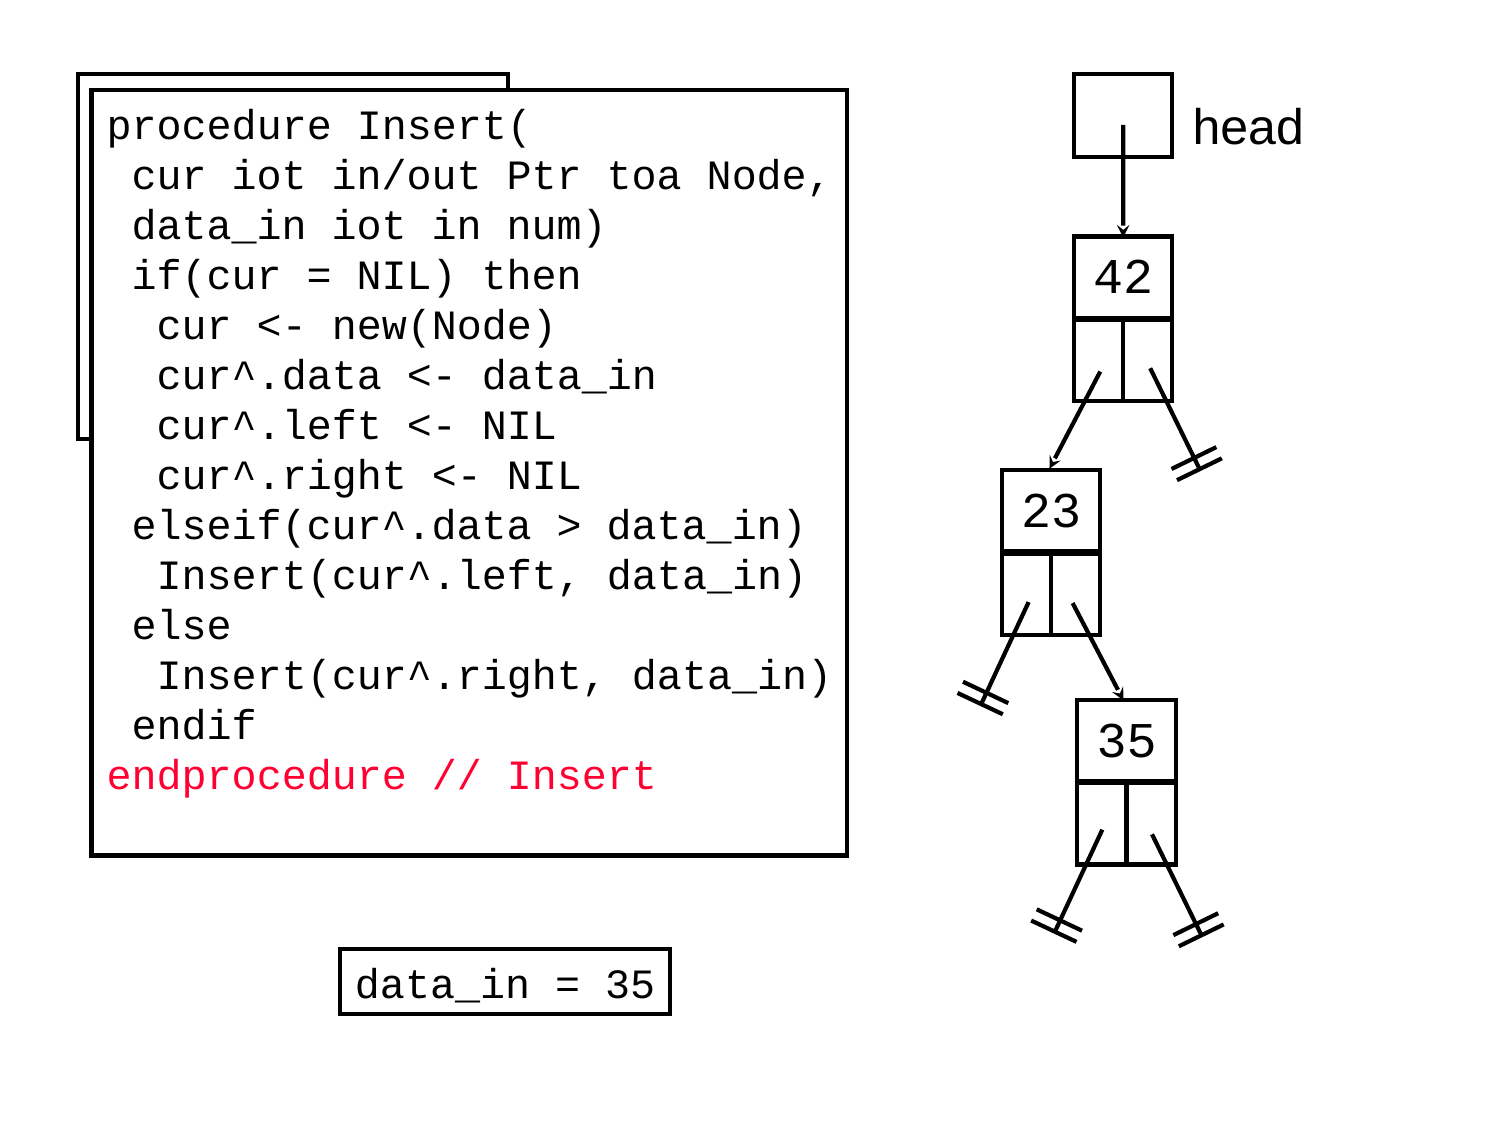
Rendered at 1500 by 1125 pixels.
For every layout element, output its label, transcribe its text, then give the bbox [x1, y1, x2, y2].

text_box 35 [1077, 699, 1176, 779]
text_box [1001, 551, 1101, 636]
text_box 42 [1073, 236, 1173, 316]
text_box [1150, 367, 1223, 481]
text_box . . Insert(head, 23) Insert(head, 35) Insert(head, 47) . . [77, 73, 509, 440]
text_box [1073, 317, 1173, 402]
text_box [1077, 780, 1176, 865]
text_box 23 [1001, 470, 1101, 549]
text_box [1117, 225, 1130, 236]
text_box [1112, 686, 1124, 701]
text_box [1049, 454, 1061, 469]
text_box procedure Insert( cur iot in/out Ptr toa Node, data_in iot in num) if(cur = NIL) then cur <- new(Node) cur^.data <- data_in cur^.left <- NIL cur^.right <- NIL elseif(cur^.data > data_in) Insert(cur^.left, data_in) else Insert(cur^.right, data_in) endif endprocedure // Insert [91, 90, 847, 856]
text_box data_in = 35 [339, 948, 671, 1015]
text_box head [1177, 87, 1320, 163]
text_box [1073, 73, 1173, 158]
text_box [1151, 834, 1224, 947]
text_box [1030, 829, 1103, 943]
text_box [957, 601, 1029, 715]
